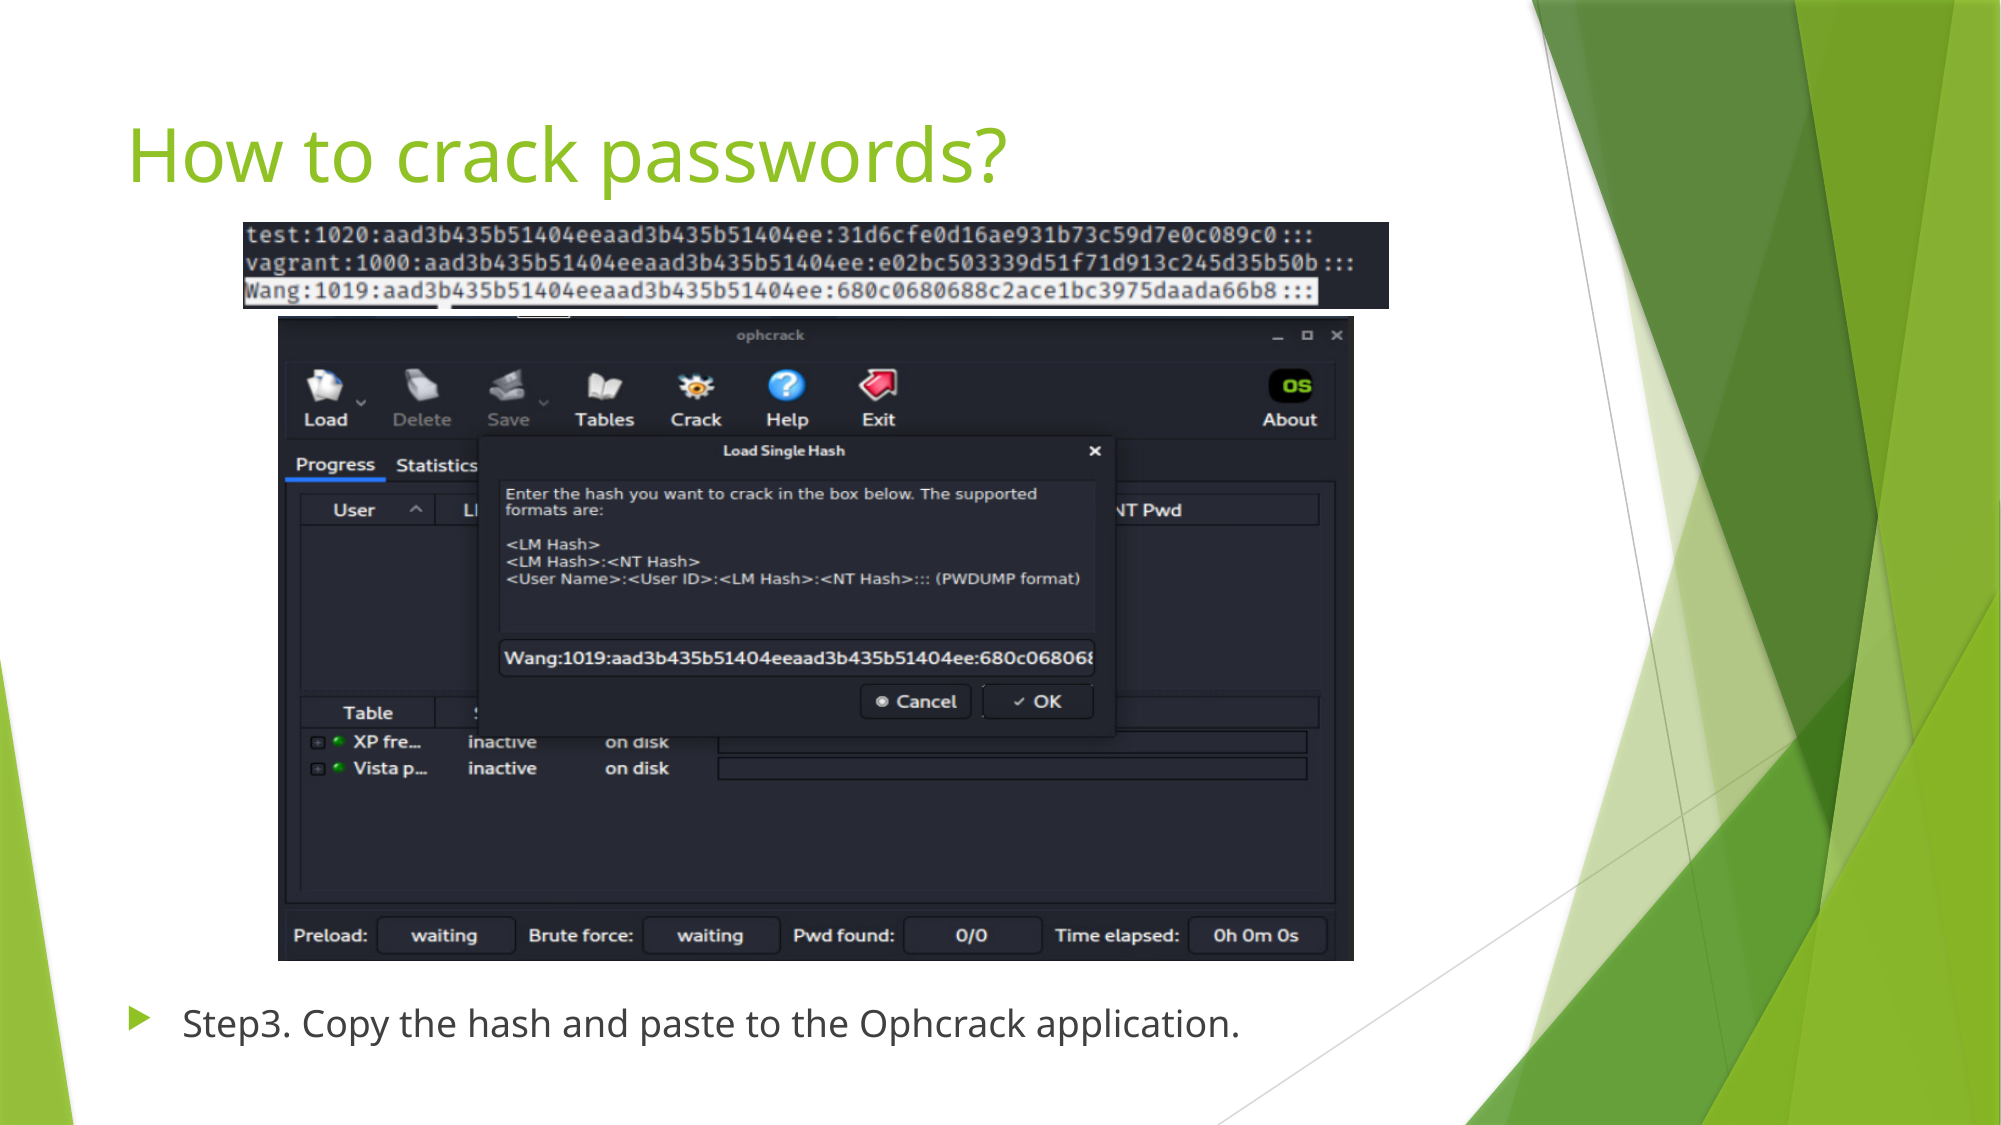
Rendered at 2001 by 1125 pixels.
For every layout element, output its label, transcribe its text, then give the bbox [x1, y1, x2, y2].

picture [242, 221, 1390, 309]
list Step3. Copy the hash and paste to the Ophcrack application. [111, 992, 1522, 1106]
title How to crack passwords? [111, 99, 1522, 317]
picture [278, 316, 1355, 961]
